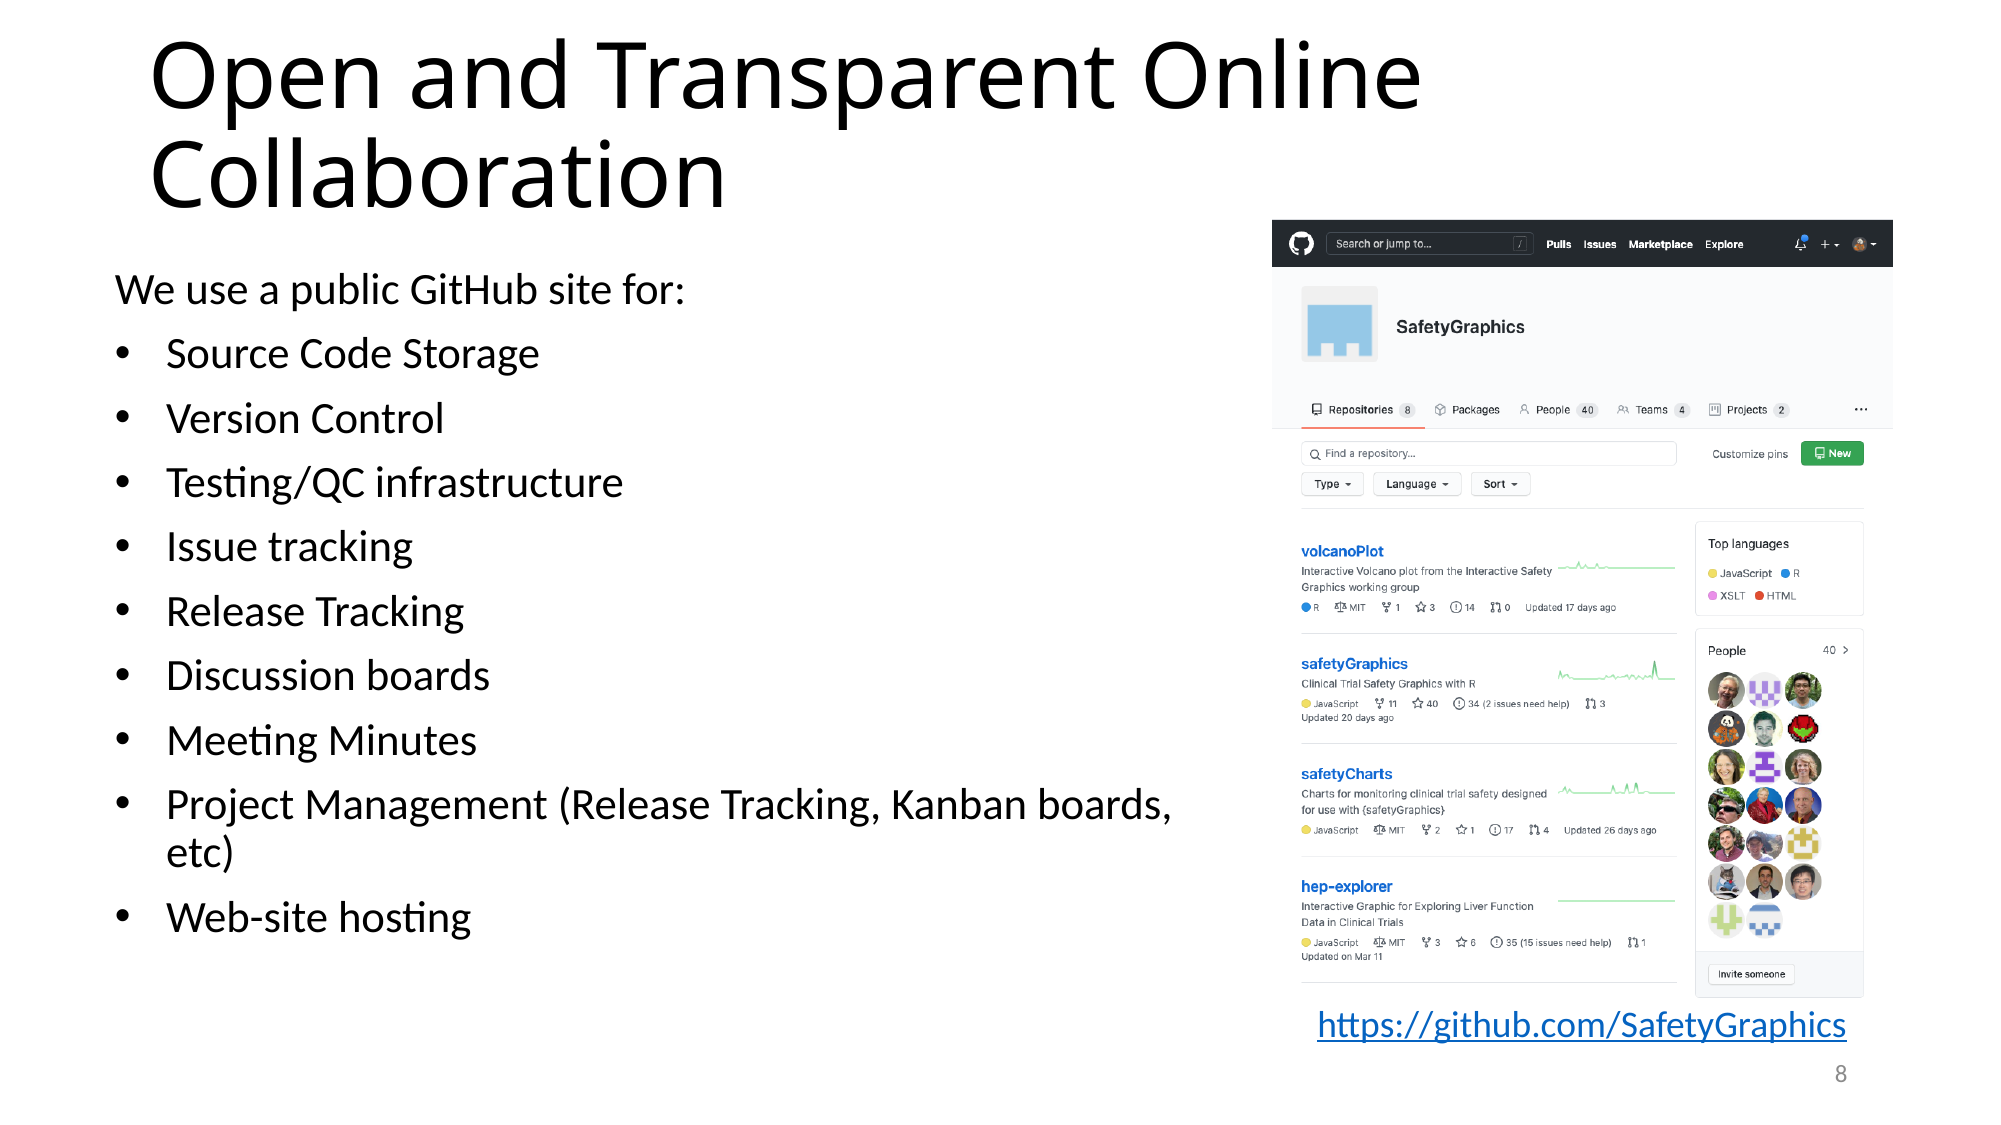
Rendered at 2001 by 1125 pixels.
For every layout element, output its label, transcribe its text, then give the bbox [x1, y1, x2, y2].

picture [1272, 218, 1893, 1000]
list We use a public GitHub site for: Source Code Storage Version Control Testing/QC infrastructure Issue tracking Release Tracking Discussion boards Meeting Minutes Project Management (Release Tracking, Kanban boards, etc) Web-site hosting [99, 258, 1237, 953]
text_box https://github.com/SafetyGraphics [1302, 1000, 1862, 1053]
title Open and Transparent Online Collaboration [133, 19, 1859, 237]
slide_number 8 [1412, 1042, 1863, 1103]
